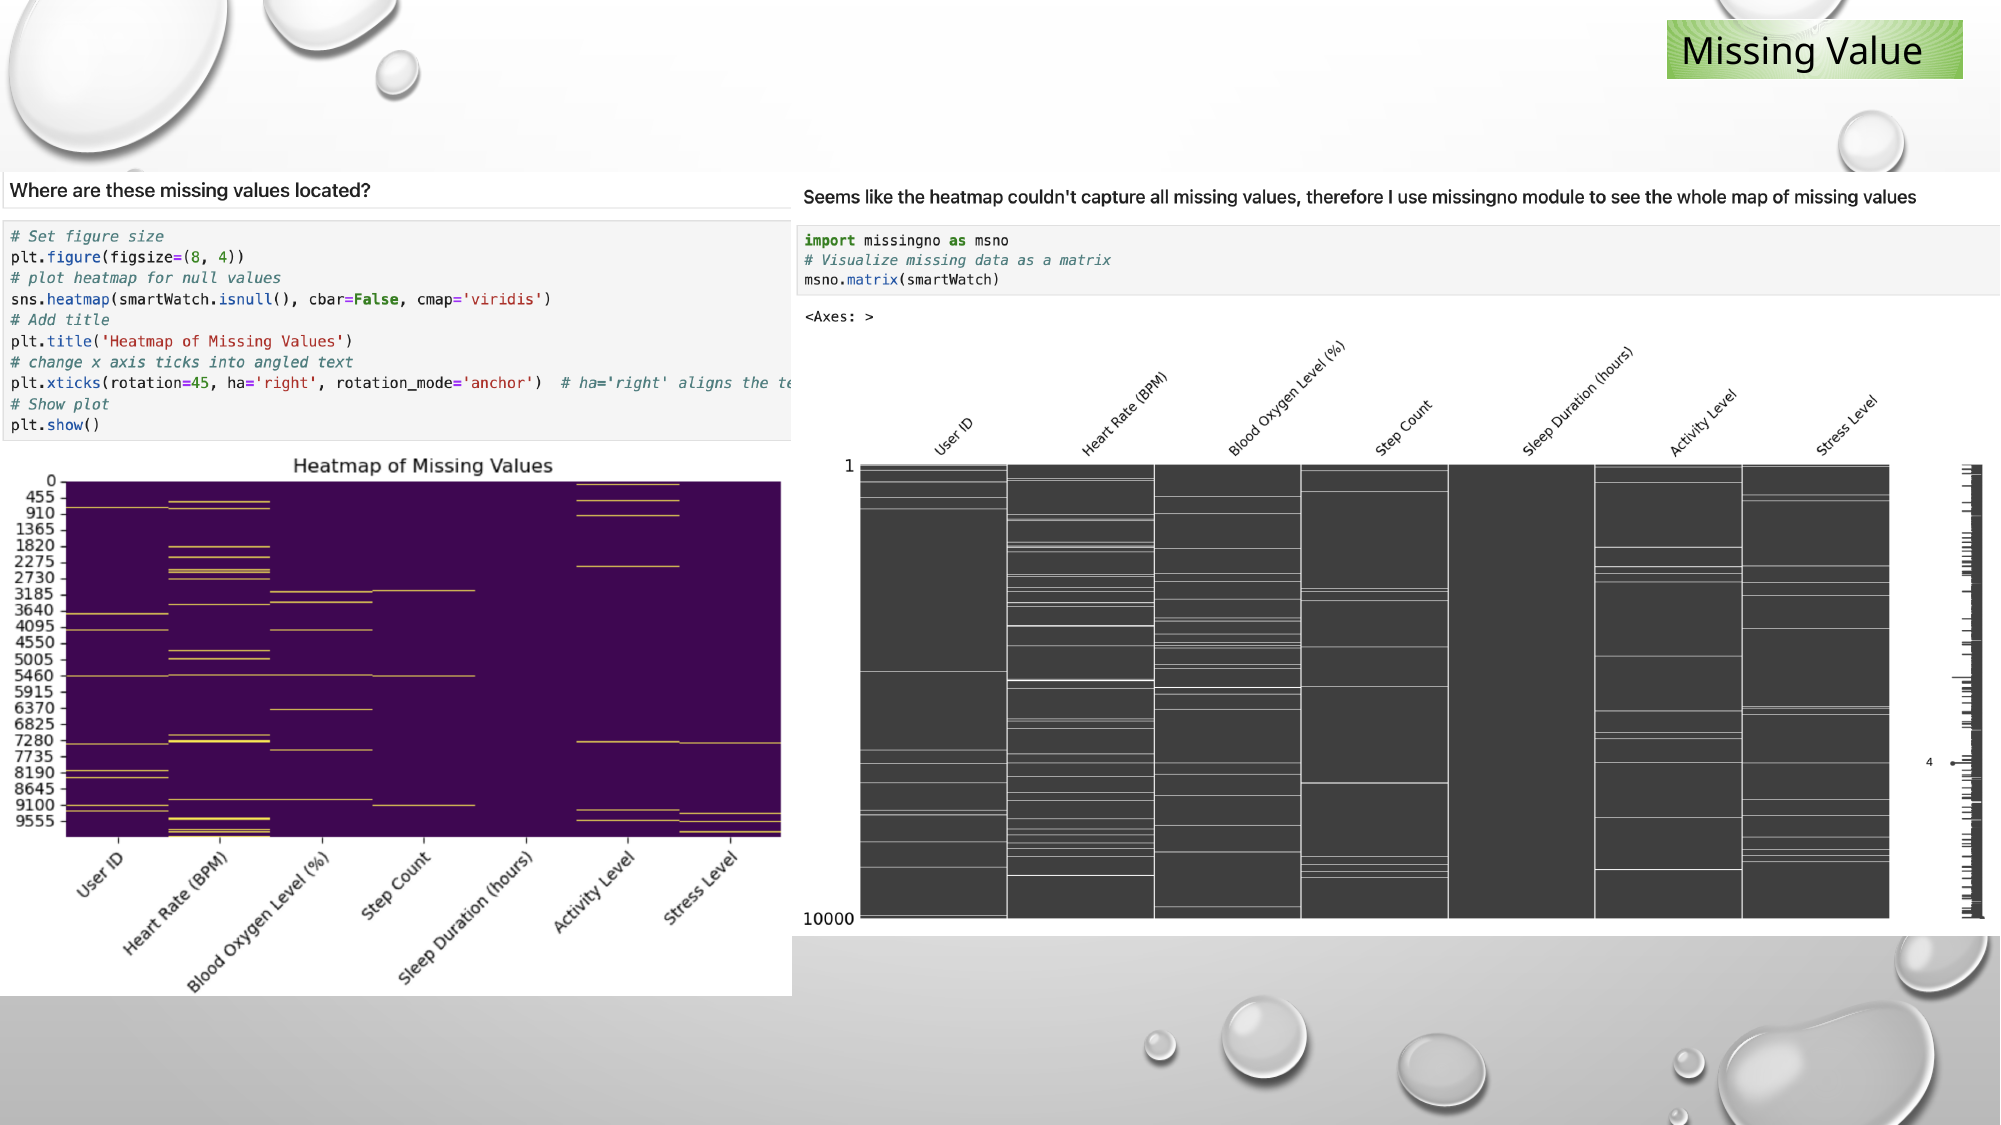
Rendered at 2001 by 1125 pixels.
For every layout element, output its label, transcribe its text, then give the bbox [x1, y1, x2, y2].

text_box Missing Value [1666, 19, 1964, 80]
picture [0, 0, 2000, 1125]
